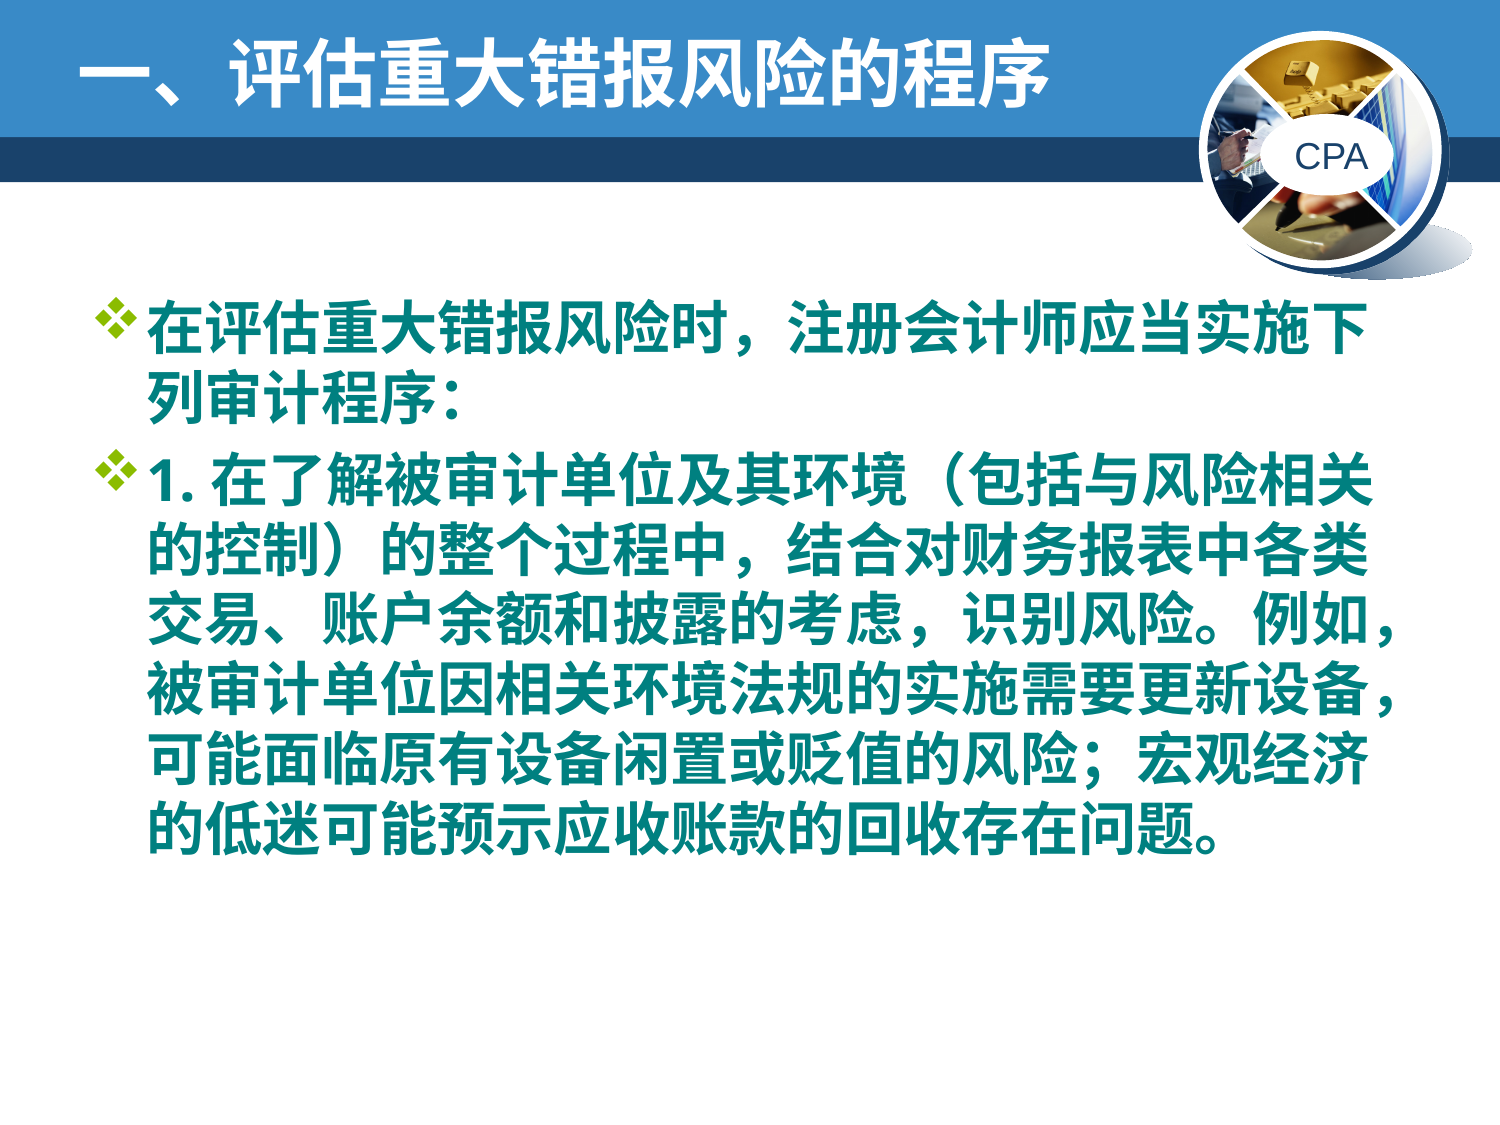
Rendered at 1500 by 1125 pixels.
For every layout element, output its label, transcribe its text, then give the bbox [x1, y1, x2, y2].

title 一、评估重大错报风险的程序 [62, 24, 1338, 118]
picture [1354, 73, 1433, 227]
picture [1207, 118, 1287, 224]
picture [1338, 41, 1394, 116]
list 在评估重大错报风险时，注册会计师应当实施下列审计程序： 1.在了解被审计单位及其环境（包括与风险相关的控制）的整个过程中，结合对财务报表中各类交易、账户余额和披露的考虑，识别风险。例如，被审计单位因相关环境法规的实施需要更新设备，可能面临原有设备闲置或贬值的风险；宏观经济的低迷可能预示应收账款的回收存在问题。 [74, 283, 1426, 1065]
picture [1242, 186, 1396, 261]
